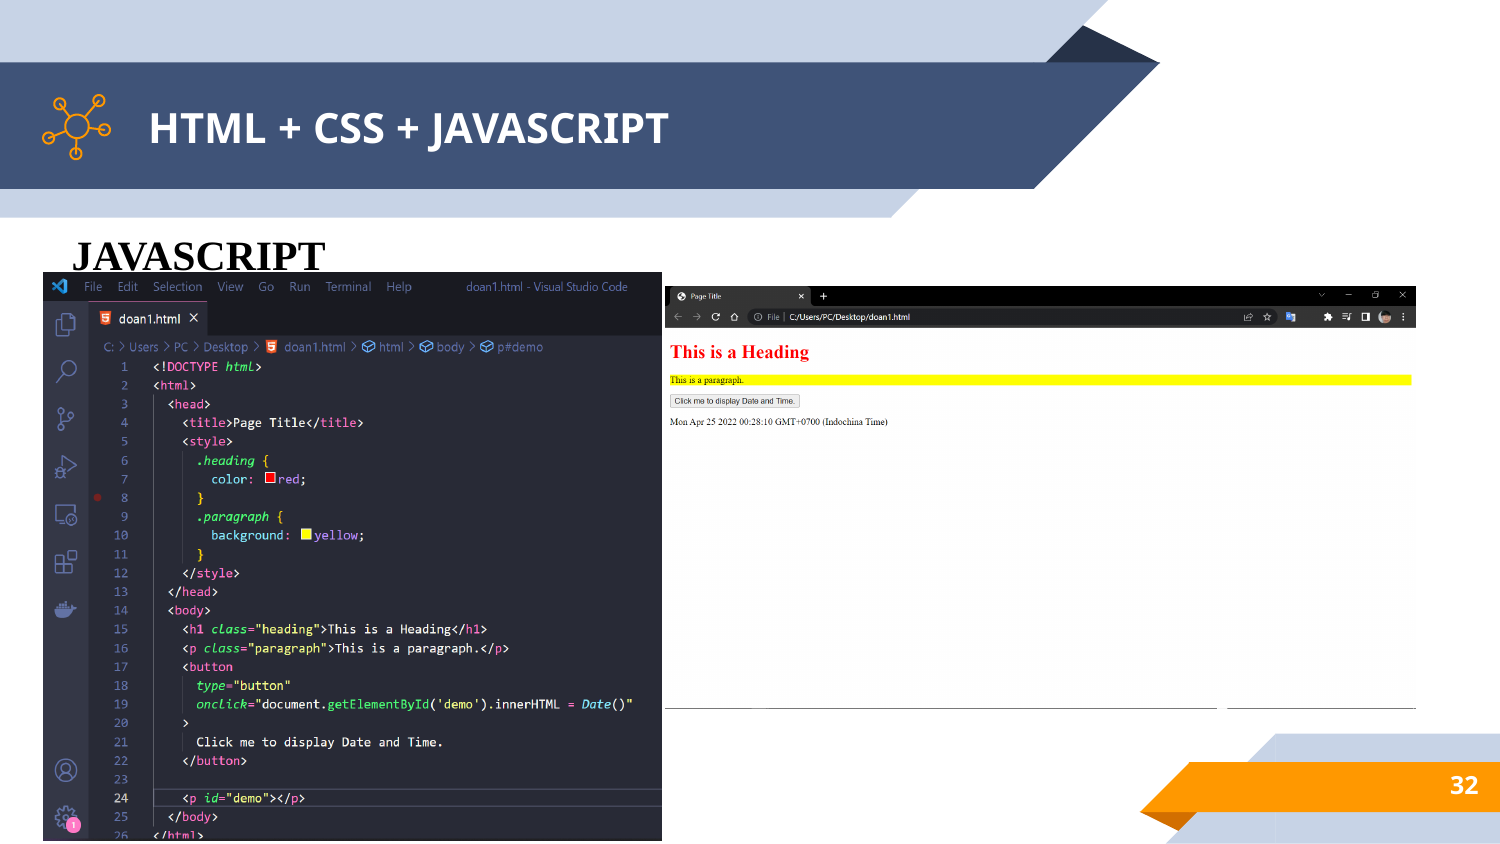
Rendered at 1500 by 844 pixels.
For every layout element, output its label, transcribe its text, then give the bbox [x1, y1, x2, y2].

picture [665, 286, 1417, 709]
picture [42, 272, 662, 841]
slide_number 32 [1249, 760, 1494, 813]
title HTML + CSS + JAVASCRIPT [133, 64, 997, 190]
text_box JAVASCRIPT [56, 221, 699, 285]
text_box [42, 94, 111, 160]
